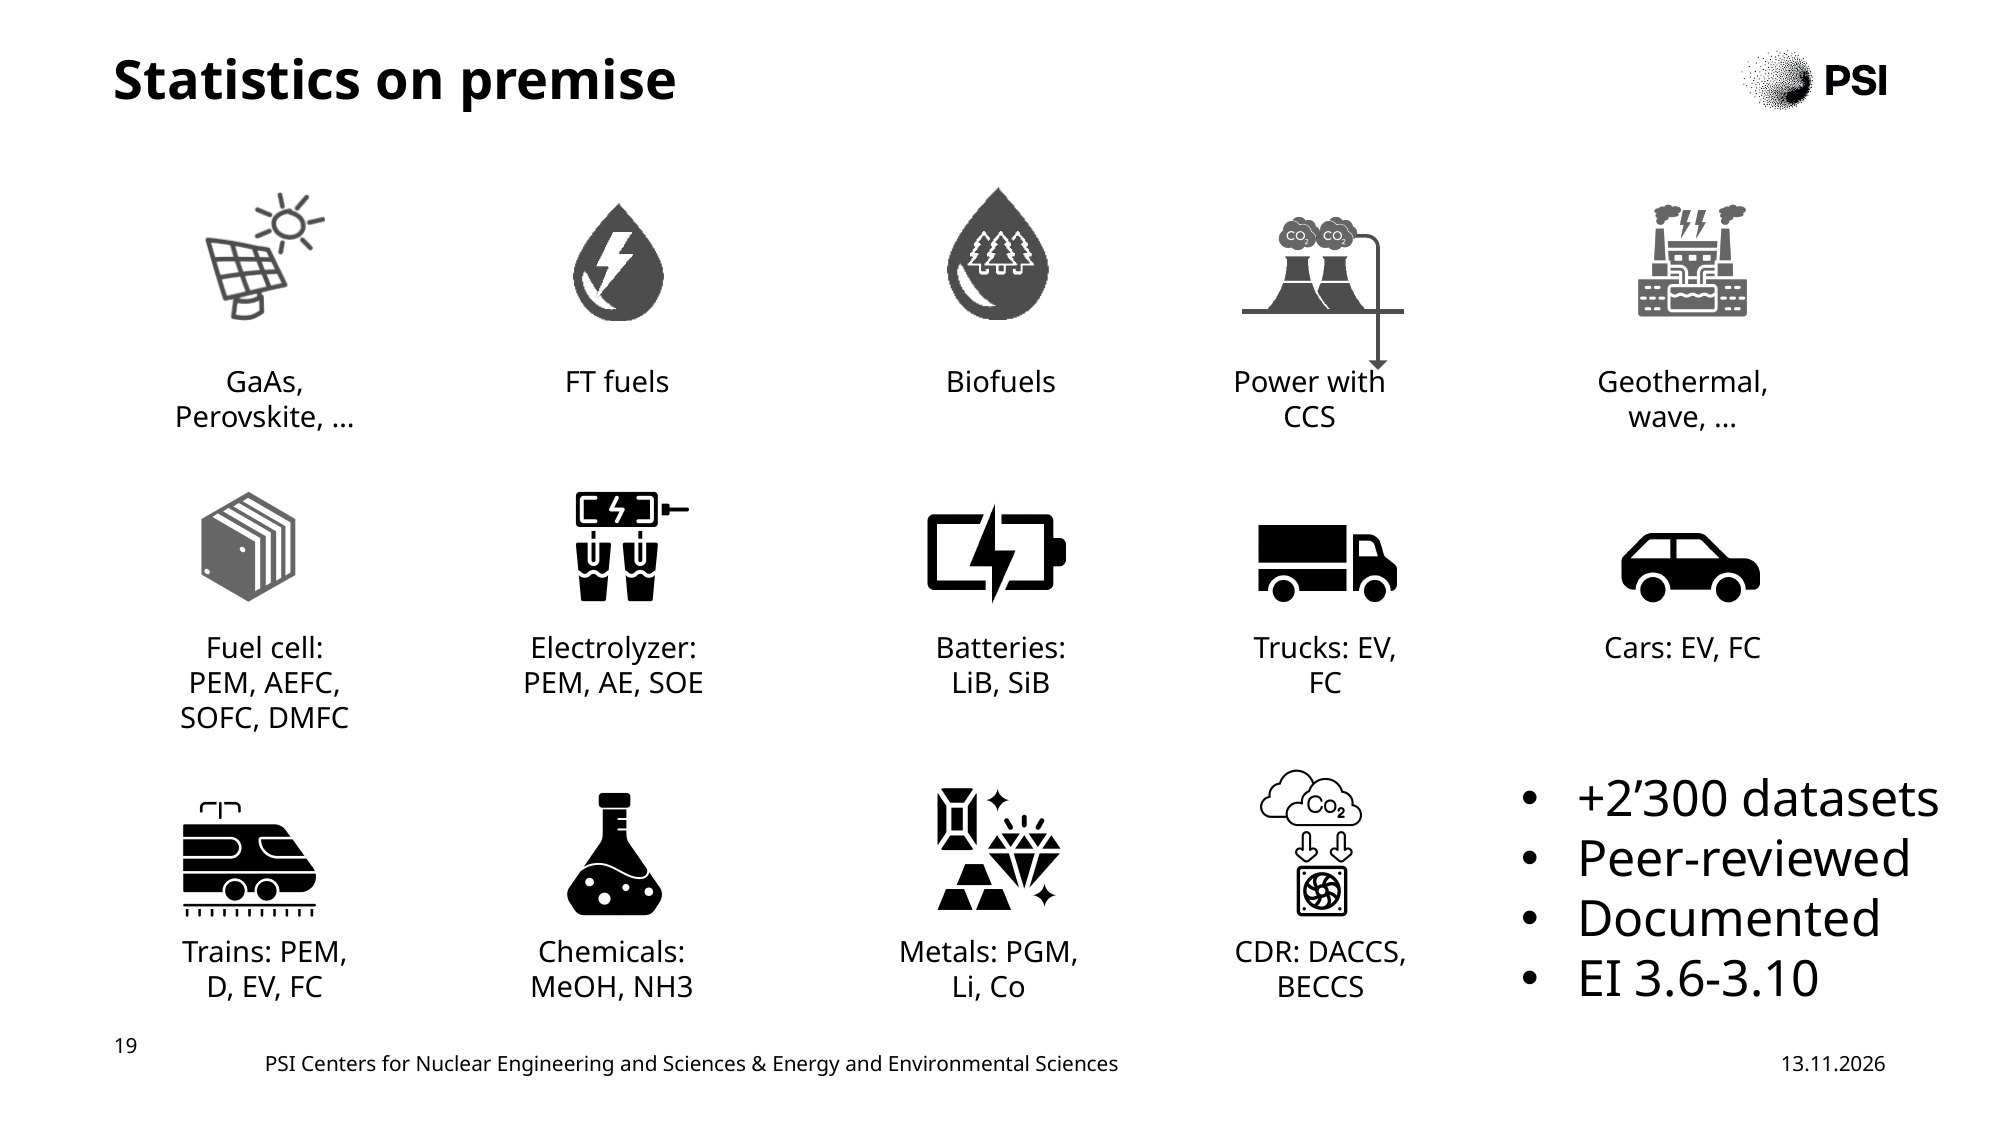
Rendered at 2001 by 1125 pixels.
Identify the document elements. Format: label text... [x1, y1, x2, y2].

picture [1626, 194, 1759, 327]
footer PSI Centers for Nuclear Engineering and Sciences & Energy and Environmental Sciences [264, 1050, 1585, 1075]
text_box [947, 184, 1055, 320]
picture [1243, 748, 1379, 918]
picture [1252, 487, 1403, 638]
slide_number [1620, 1050, 1886, 1075]
picture [921, 478, 1072, 629]
picture [1615, 492, 1766, 643]
text_box Chemicals: MeOH, NH3 [505, 925, 719, 1011]
text_box Fuel cell: PEM, AEFC, SOFC, DMFC [158, 622, 372, 742]
picture [572, 488, 689, 605]
title Statistics on premise [114, 45, 1585, 179]
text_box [1241, 212, 1405, 369]
text_box Batteries: LiB, SiB [894, 622, 1108, 707]
picture [167, 775, 332, 940]
text_box +2’300 datasets Peer-reviewed Documented EI 3.6-3.10 [1506, 759, 1976, 1015]
text_box Power with CCS [1203, 355, 1416, 441]
slide_number 19 [114, 1032, 230, 1057]
text_box GaAs, Perovskite, … [158, 355, 372, 441]
picture [191, 488, 308, 605]
text_box Biofuels [894, 355, 1108, 406]
text_box Geothermal, wave, … [1576, 355, 1790, 441]
text_box [204, 191, 326, 321]
text_box Cars: EV, FC [1576, 622, 1790, 672]
text_box Electrolyzer: PEM, AE, SOE [507, 622, 721, 707]
text_box FT fuels [510, 355, 724, 406]
text_box Trains: PEM, D, EV, FC [158, 925, 372, 1011]
picture [532, 771, 697, 936]
picture [931, 781, 1067, 917]
text_box CDR: DACCS, BECCS [1193, 925, 1448, 1011]
text_box Trucks: EV, FC [1218, 622, 1432, 707]
text_box Metals: PGM, Li, Co [882, 925, 1096, 1011]
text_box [572, 200, 669, 321]
